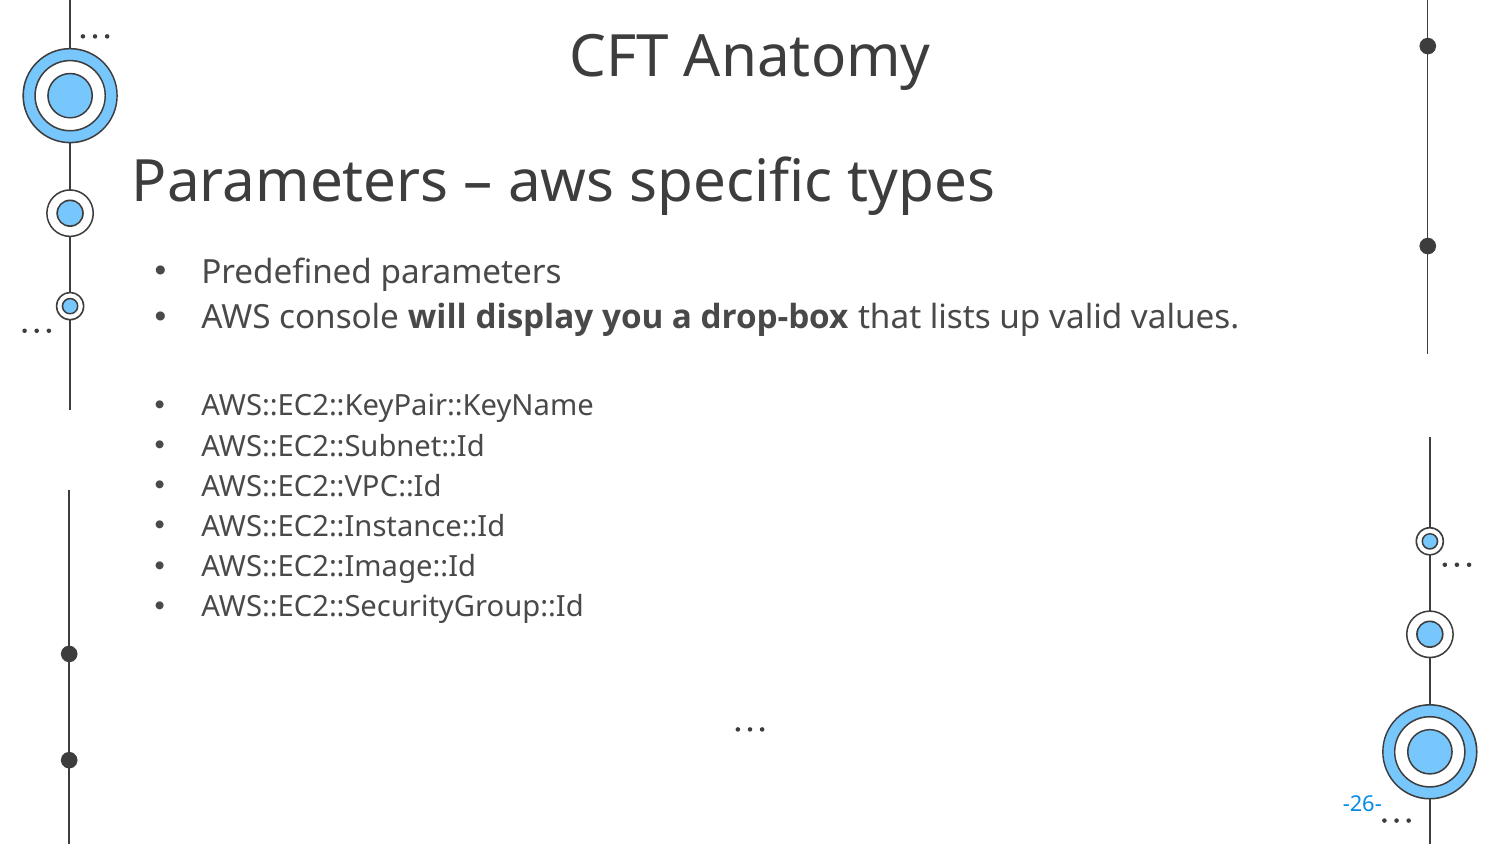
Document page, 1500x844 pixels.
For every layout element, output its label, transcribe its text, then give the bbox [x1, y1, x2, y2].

slide_number -26- [1059, 782, 1397, 828]
text_box Predefined parameters AWS console will display you a drop-box that lists up valid values. AWS::EC2::KeyPair::KeyName AWS::EC2::Subnet::Id AWS::EC2::VPC::Id AWS::EC2::Instance::Id AWS::EC2::Image::Id AWS::EC2::SecurityGroup::Id [131, 228, 1309, 402]
title CFT Anatomy [116, 3, 1383, 98]
text_box Parameters – aws specific types [116, 128, 1383, 223]
